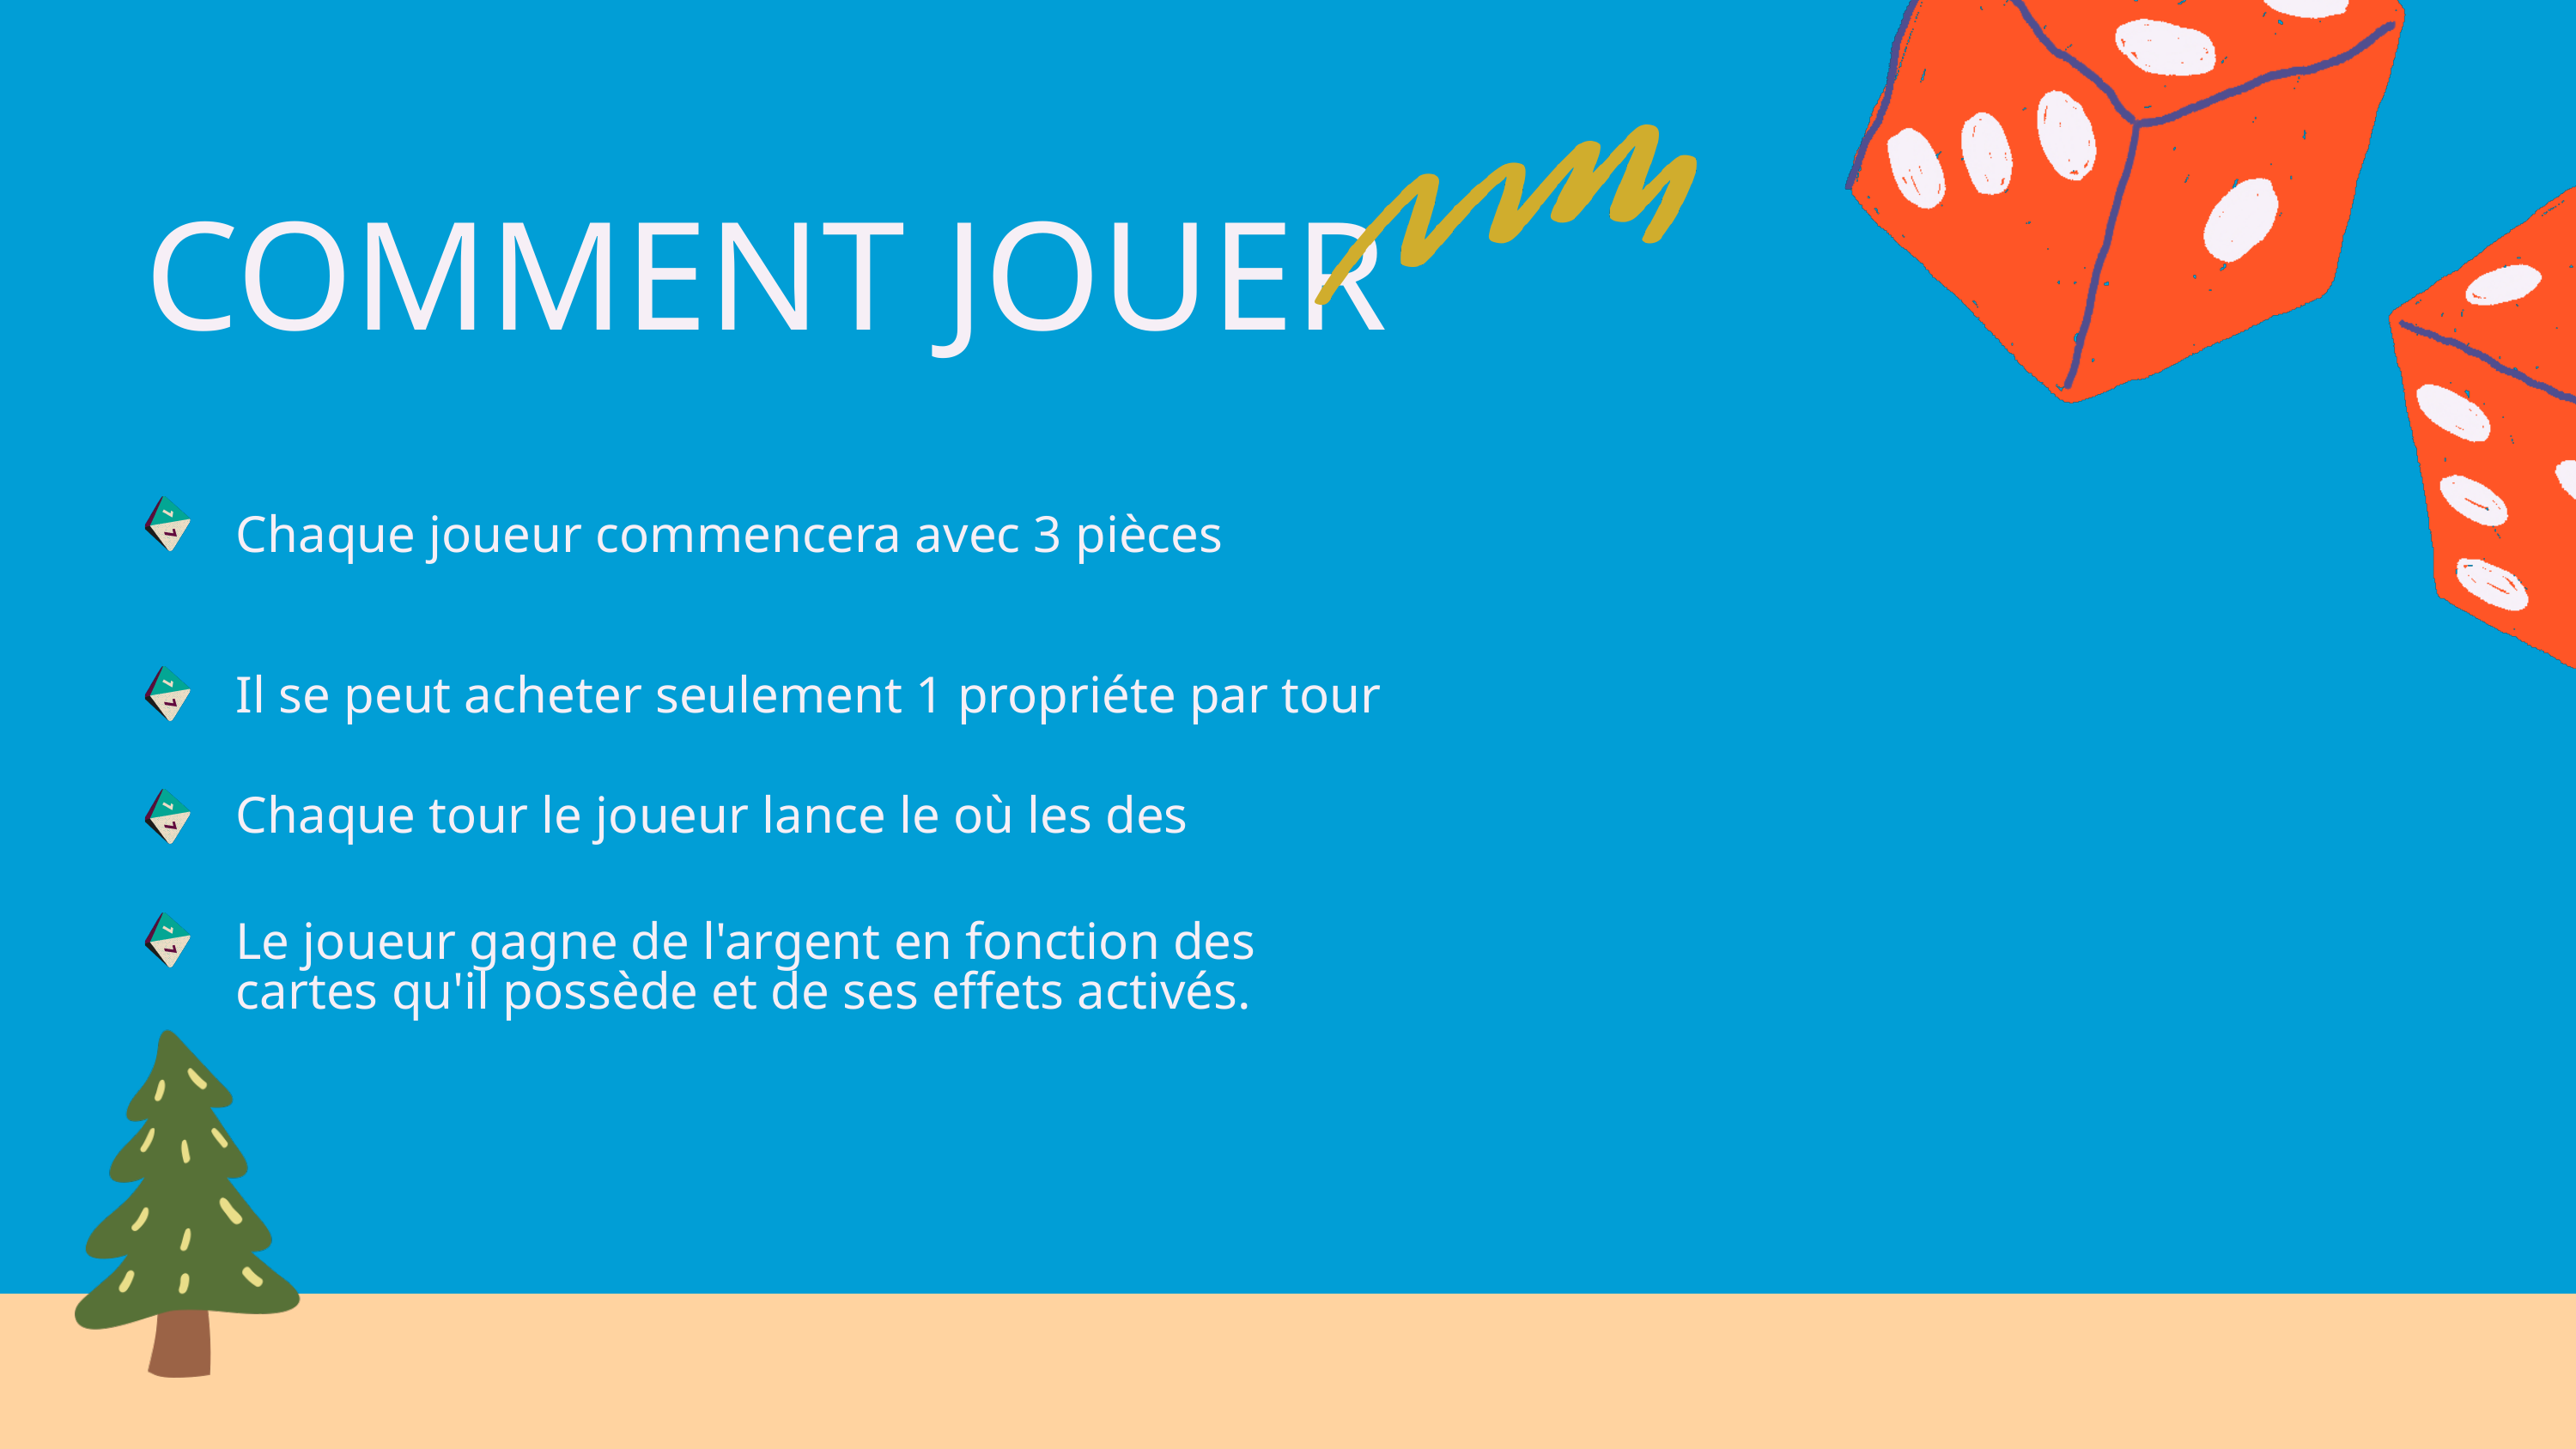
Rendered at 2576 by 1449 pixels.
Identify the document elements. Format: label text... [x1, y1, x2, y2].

text_box [144, 496, 191, 551]
text_box [1844, 0, 2576, 724]
text_box Chaque joueur commencera avec 3 pièces [235, 512, 1375, 562]
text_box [0, 1294, 2576, 1449]
text_box [1314, 124, 1697, 306]
text_box Le joueur gagne de l'argent en fonction des cartes qu'il possède et de ses effets activés. [235, 919, 1303, 1020]
text_box [144, 912, 191, 967]
text_box [144, 666, 191, 721]
text_box Chaque tour le joueur lance le où les des [235, 793, 1454, 844]
text_box COMMENT JOUER [144, 222, 1403, 361]
text_box Il se peut acheter seulement 1 propriéte par tour [235, 672, 1454, 724]
text_box [144, 789, 191, 844]
text_box [72, 1021, 308, 1290]
